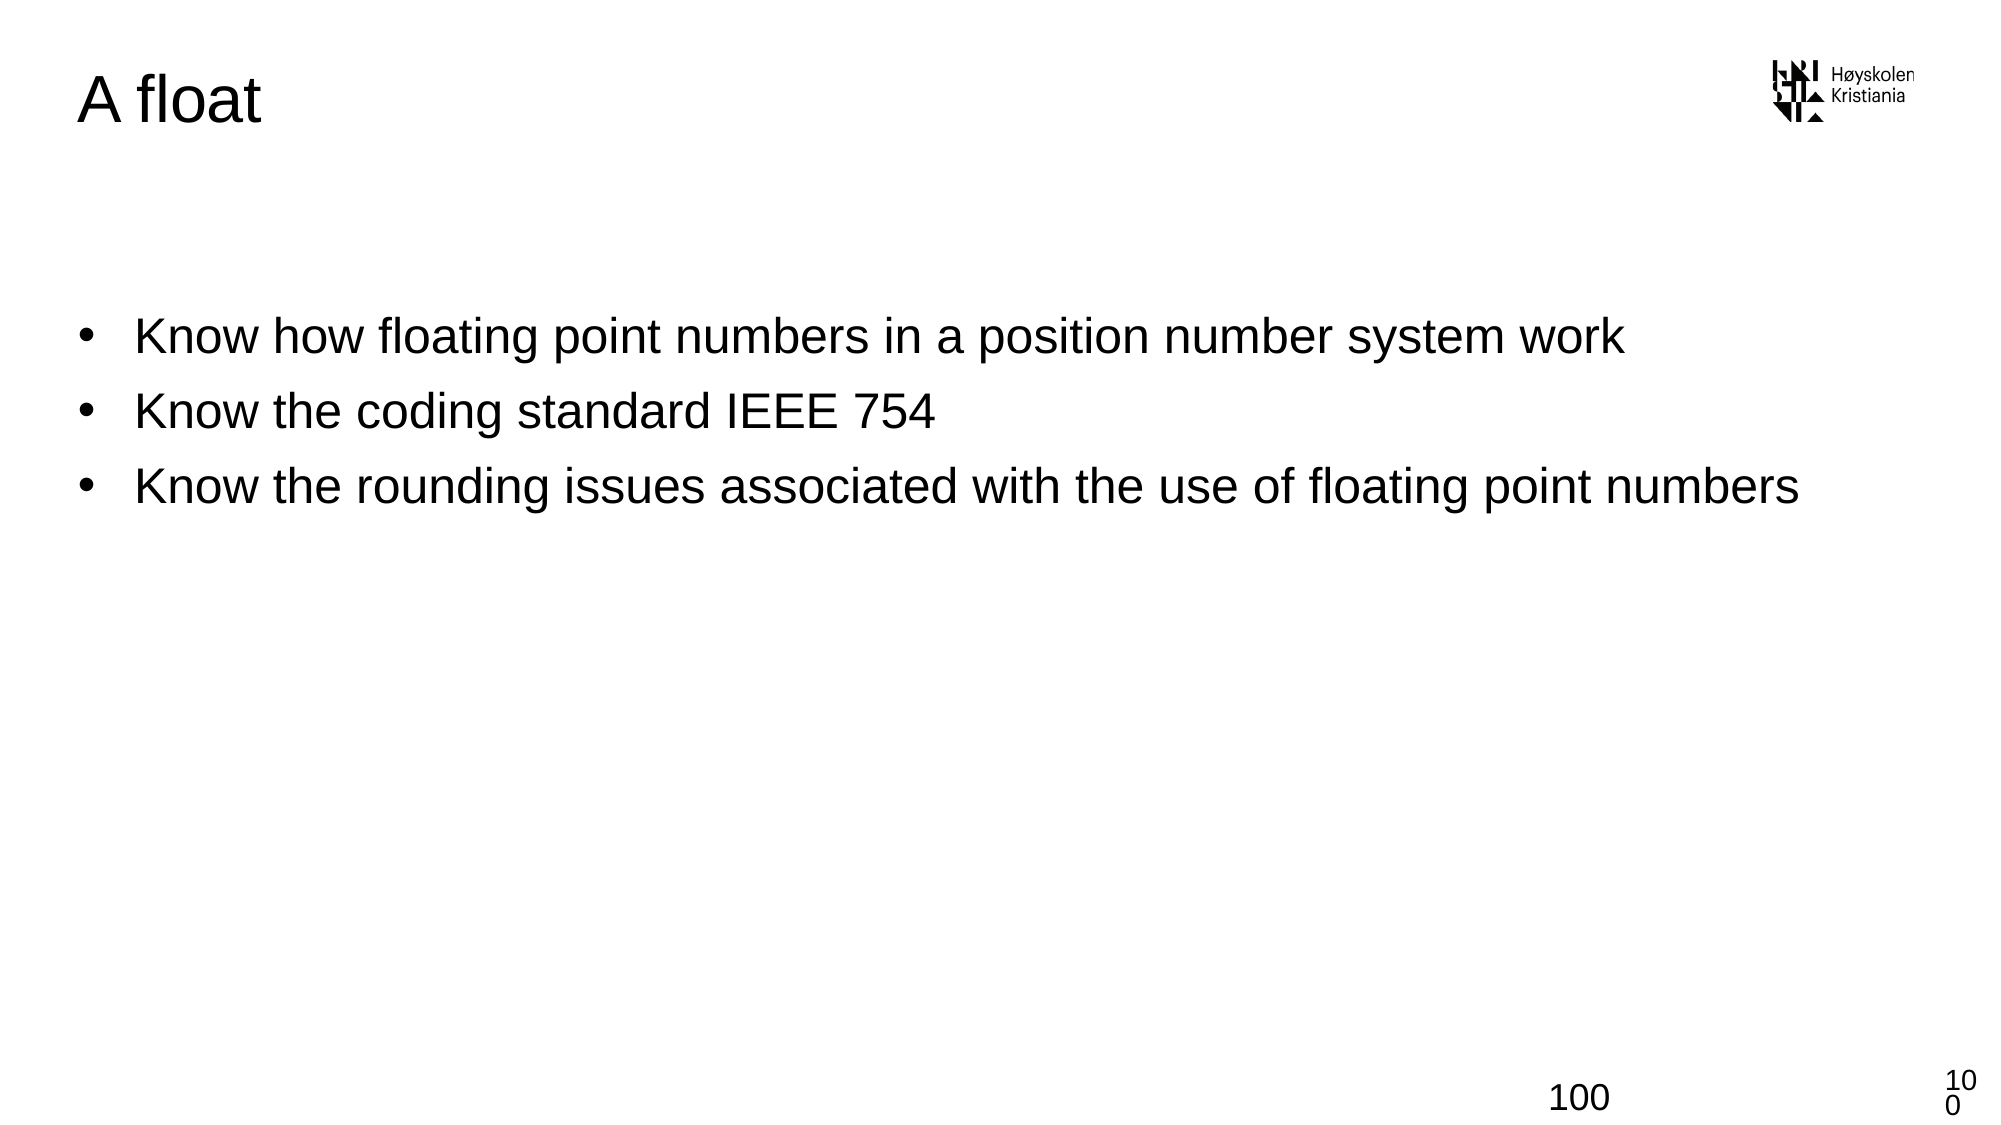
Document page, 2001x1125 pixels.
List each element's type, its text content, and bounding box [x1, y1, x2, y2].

list Know how floating point numbers in a position number system work Know the coding standard IEEE 754 Know the rounding issues associated with the use of floating point numbers [62, 303, 1941, 1057]
title A float [62, 57, 1704, 275]
slide_number 100 [1533, 1065, 2000, 1125]
